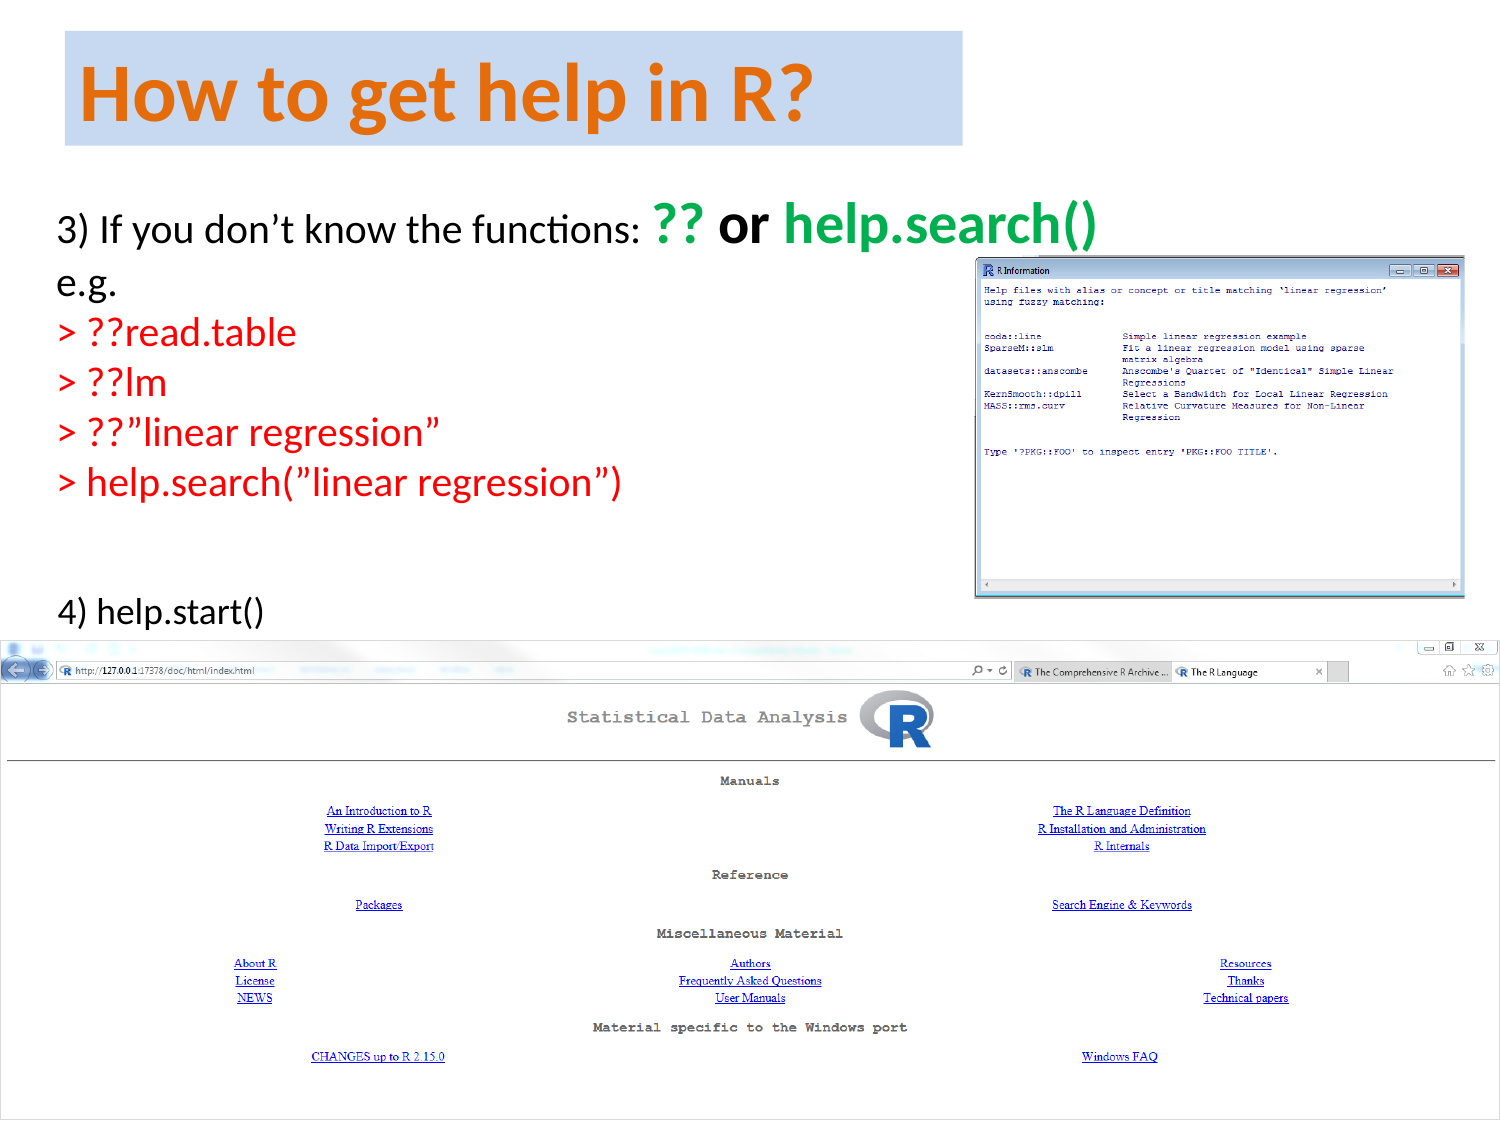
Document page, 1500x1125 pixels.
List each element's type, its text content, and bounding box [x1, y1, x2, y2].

text_box 4) help.start() [42, 579, 280, 638]
picture [0, 640, 1500, 1120]
picture [974, 255, 1465, 599]
text_box 3) If you don’t know the functions: ?? or help.search() e.g. > ??read.table > ??lm > ??”linear regression” > help.search(”linear regression”) [41, 177, 1353, 513]
text_box How to get help in R? [64, 30, 963, 146]
